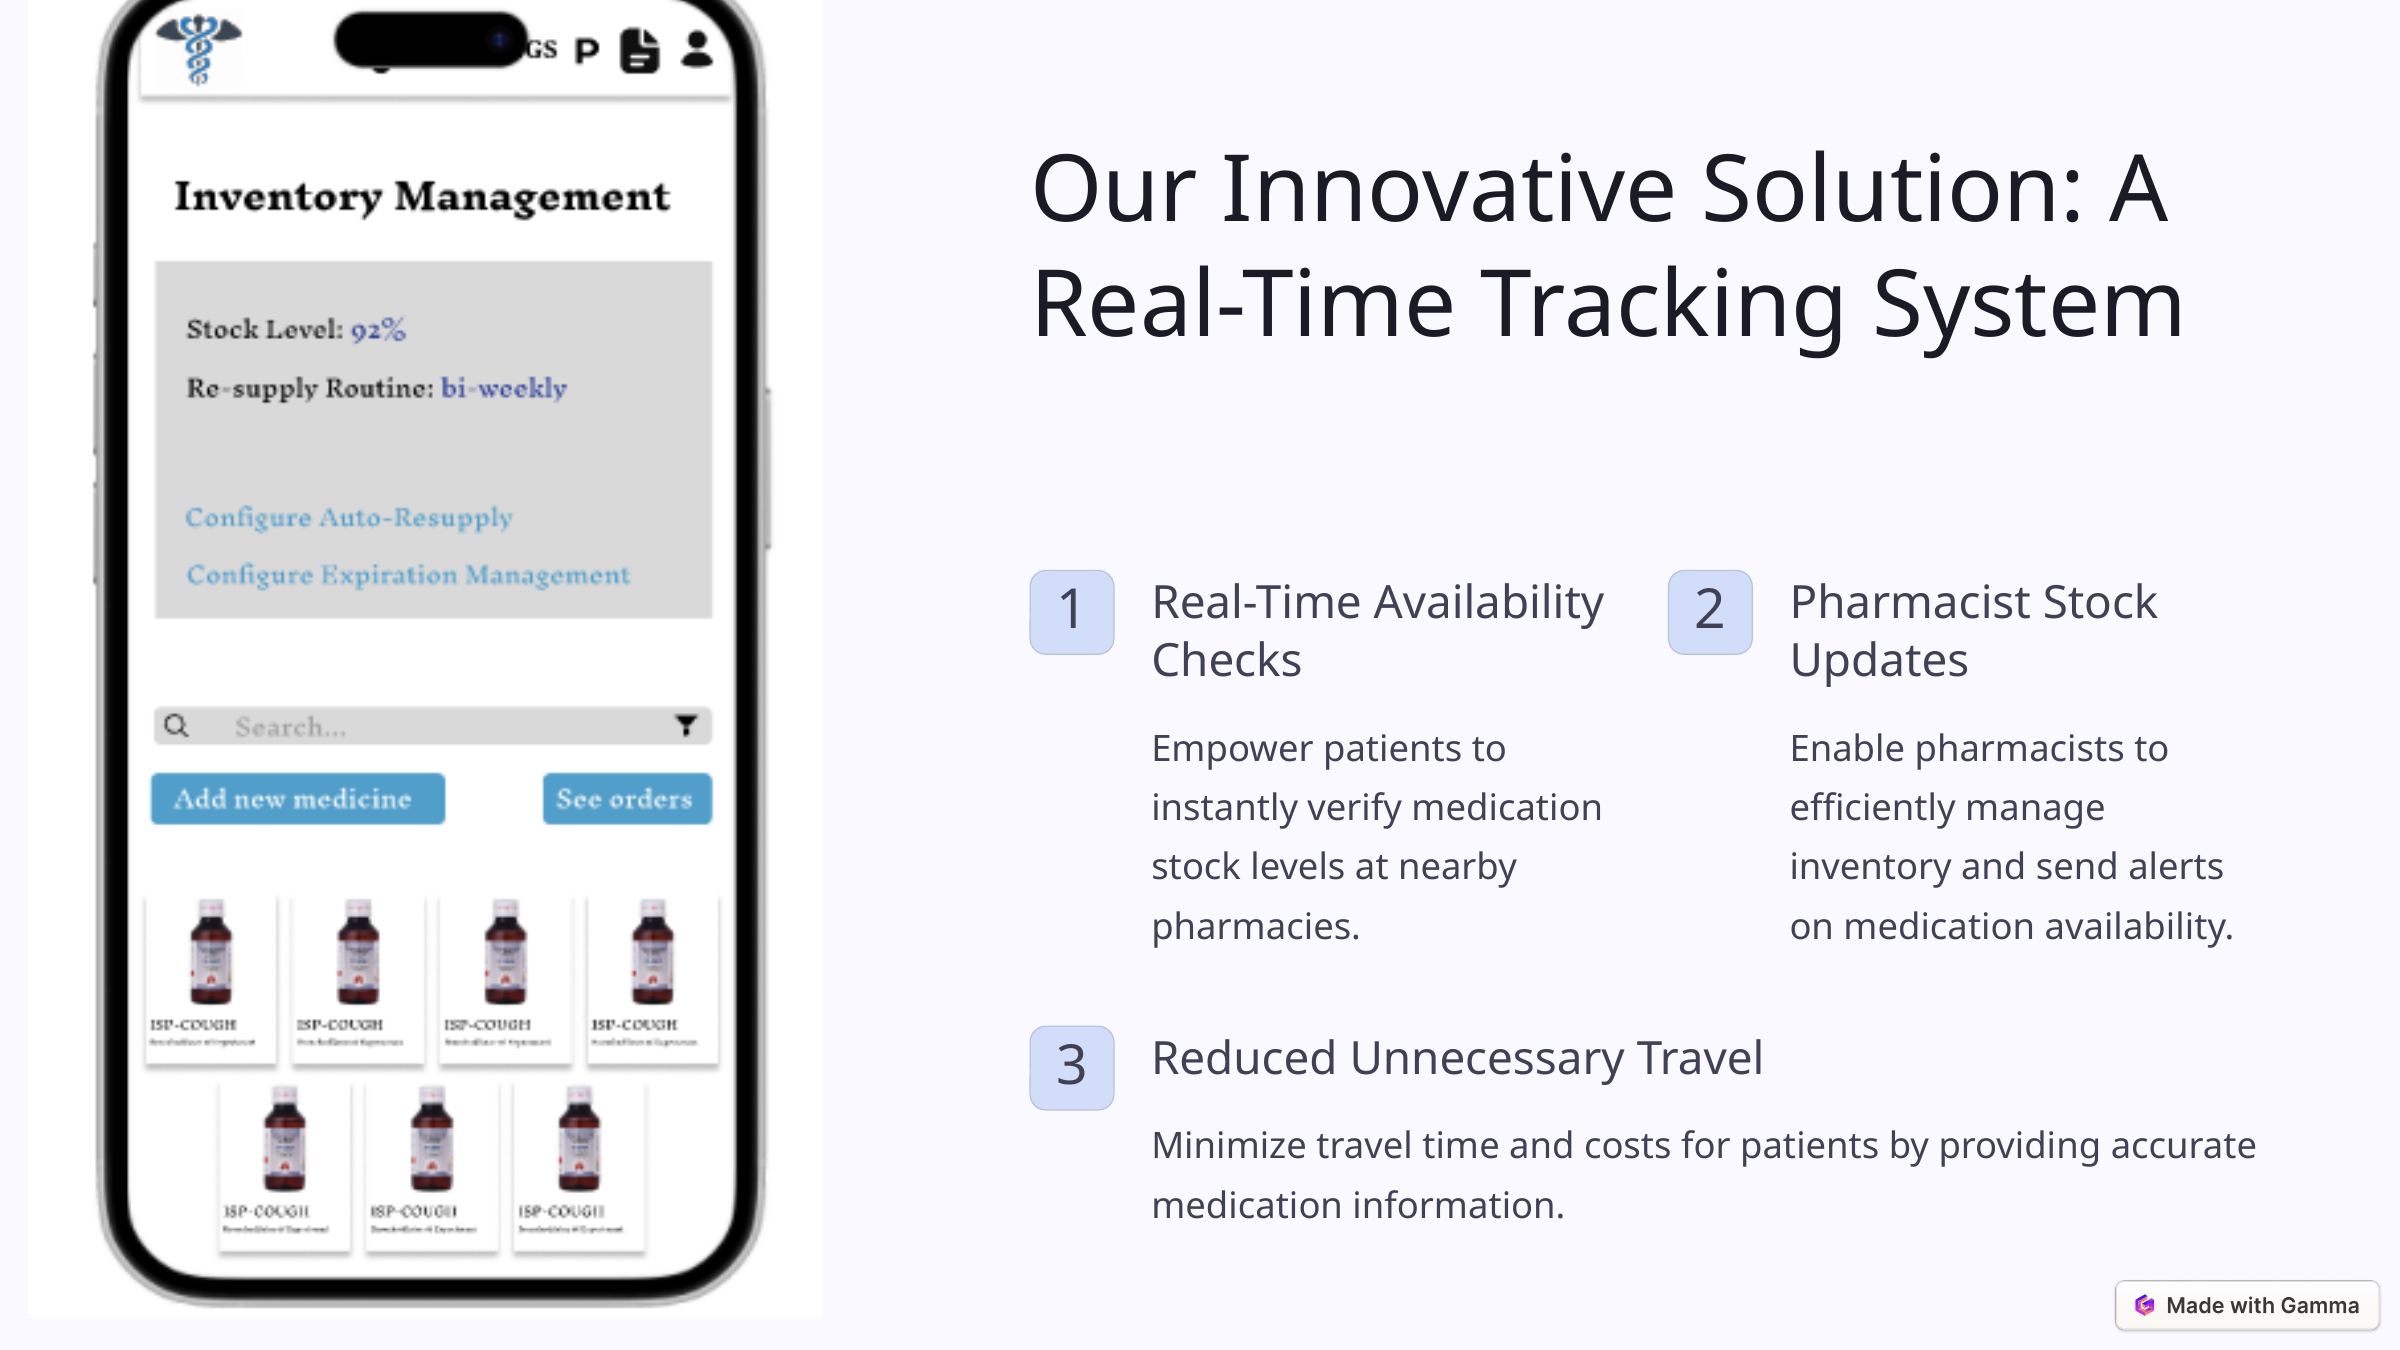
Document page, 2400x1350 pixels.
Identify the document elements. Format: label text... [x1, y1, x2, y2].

text_box [1030, 570, 1114, 655]
text_box [1668, 570, 1753, 655]
text_box Our Innovative Solution: A Real-Time Tracking System [1030, 124, 2270, 473]
picture [28, 0, 822, 1319]
text_box 2 [1694, 584, 1727, 641]
text_box Minimize travel time and costs for patients by providing accurate medication information. [1151, 1106, 2270, 1226]
text_box Enable pharmacists to efficiently manage inventory and send alerts on medication availability. [1789, 709, 2270, 948]
text_box [1030, 1026, 1114, 1111]
text_box Real-Time Availability Checks [1151, 570, 1632, 687]
text_box Empower patients to instantly verify medication stock levels at nearby pharmacies. [1151, 709, 1632, 948]
text_box 1 [1061, 584, 1083, 641]
text_box Reduced Unnecessary Travel [1151, 1026, 1809, 1085]
text_box Pharmacist Stock Updates [1789, 570, 2270, 687]
picture [2106, 1271, 2389, 1339]
text_box 3 [1055, 1040, 1089, 1097]
